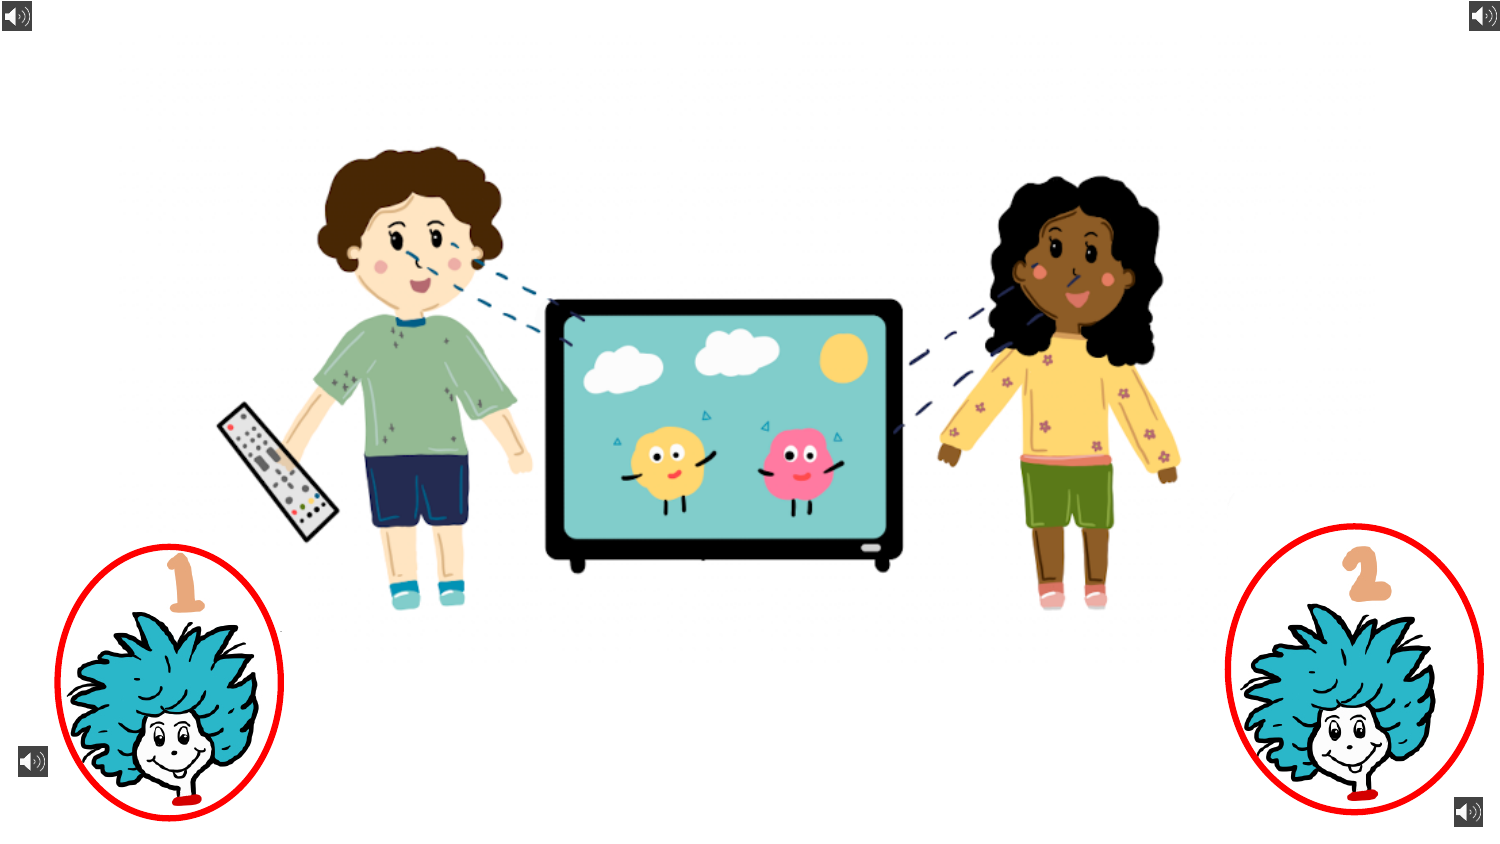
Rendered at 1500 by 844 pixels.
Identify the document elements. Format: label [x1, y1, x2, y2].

picture [16, 745, 49, 778]
picture [54, 32, 1485, 844]
picture [1468, 0, 1500, 33]
picture [1, 0, 34, 33]
text_box [1464, 593, 1483, 745]
